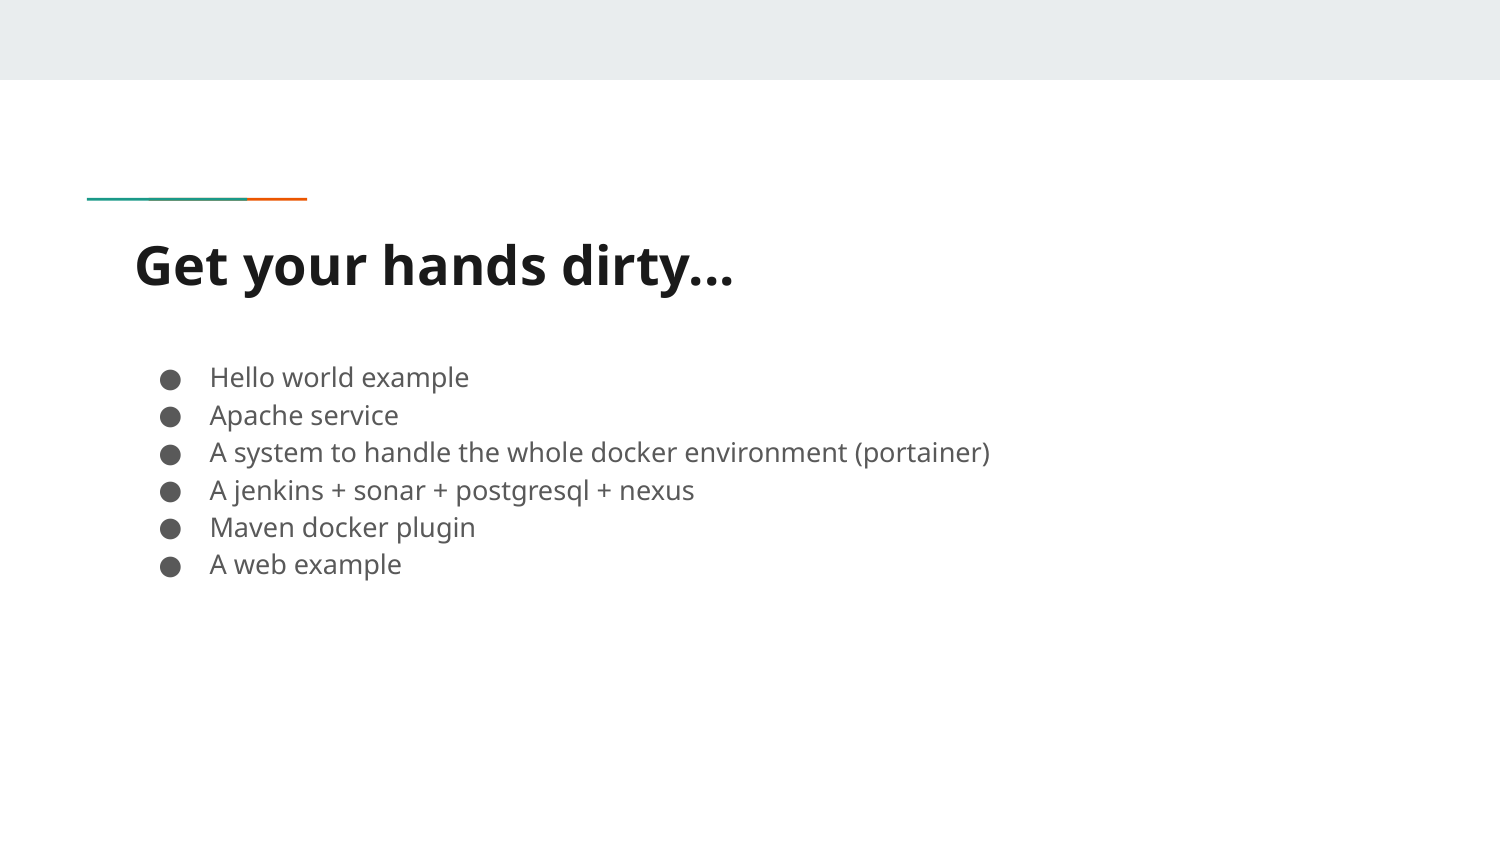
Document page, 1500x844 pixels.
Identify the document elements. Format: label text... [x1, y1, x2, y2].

title Get your hands dirty... [119, 216, 1381, 305]
list Hello world example Apache service A system to handle the whole docker environment (portainer) A jenkins + sonar + postgresql + nexus Maven docker plugin A web example [119, 341, 1381, 712]
